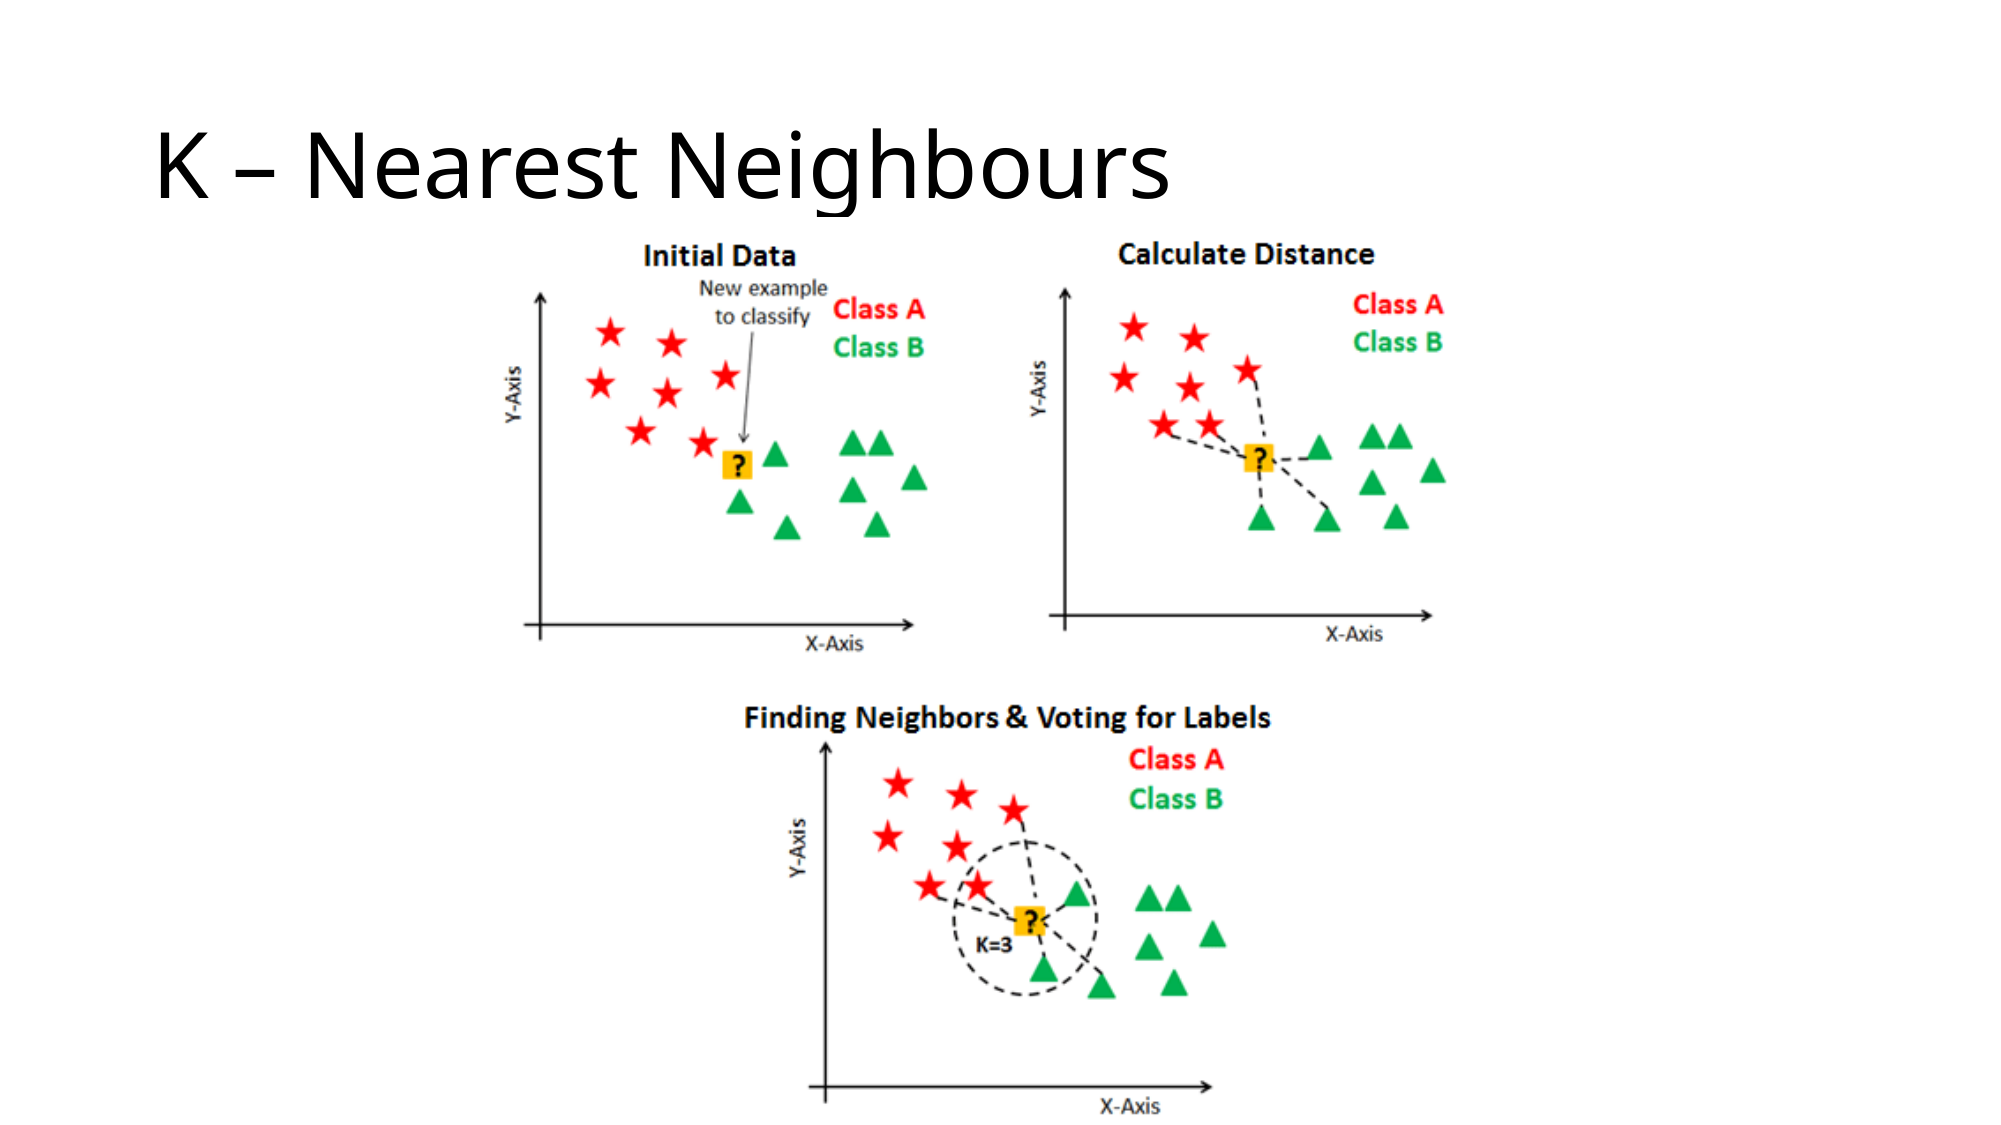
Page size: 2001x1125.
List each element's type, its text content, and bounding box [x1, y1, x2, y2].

picture [467, 217, 1510, 1125]
title K – Nearest Neighbours [137, 59, 1863, 278]
